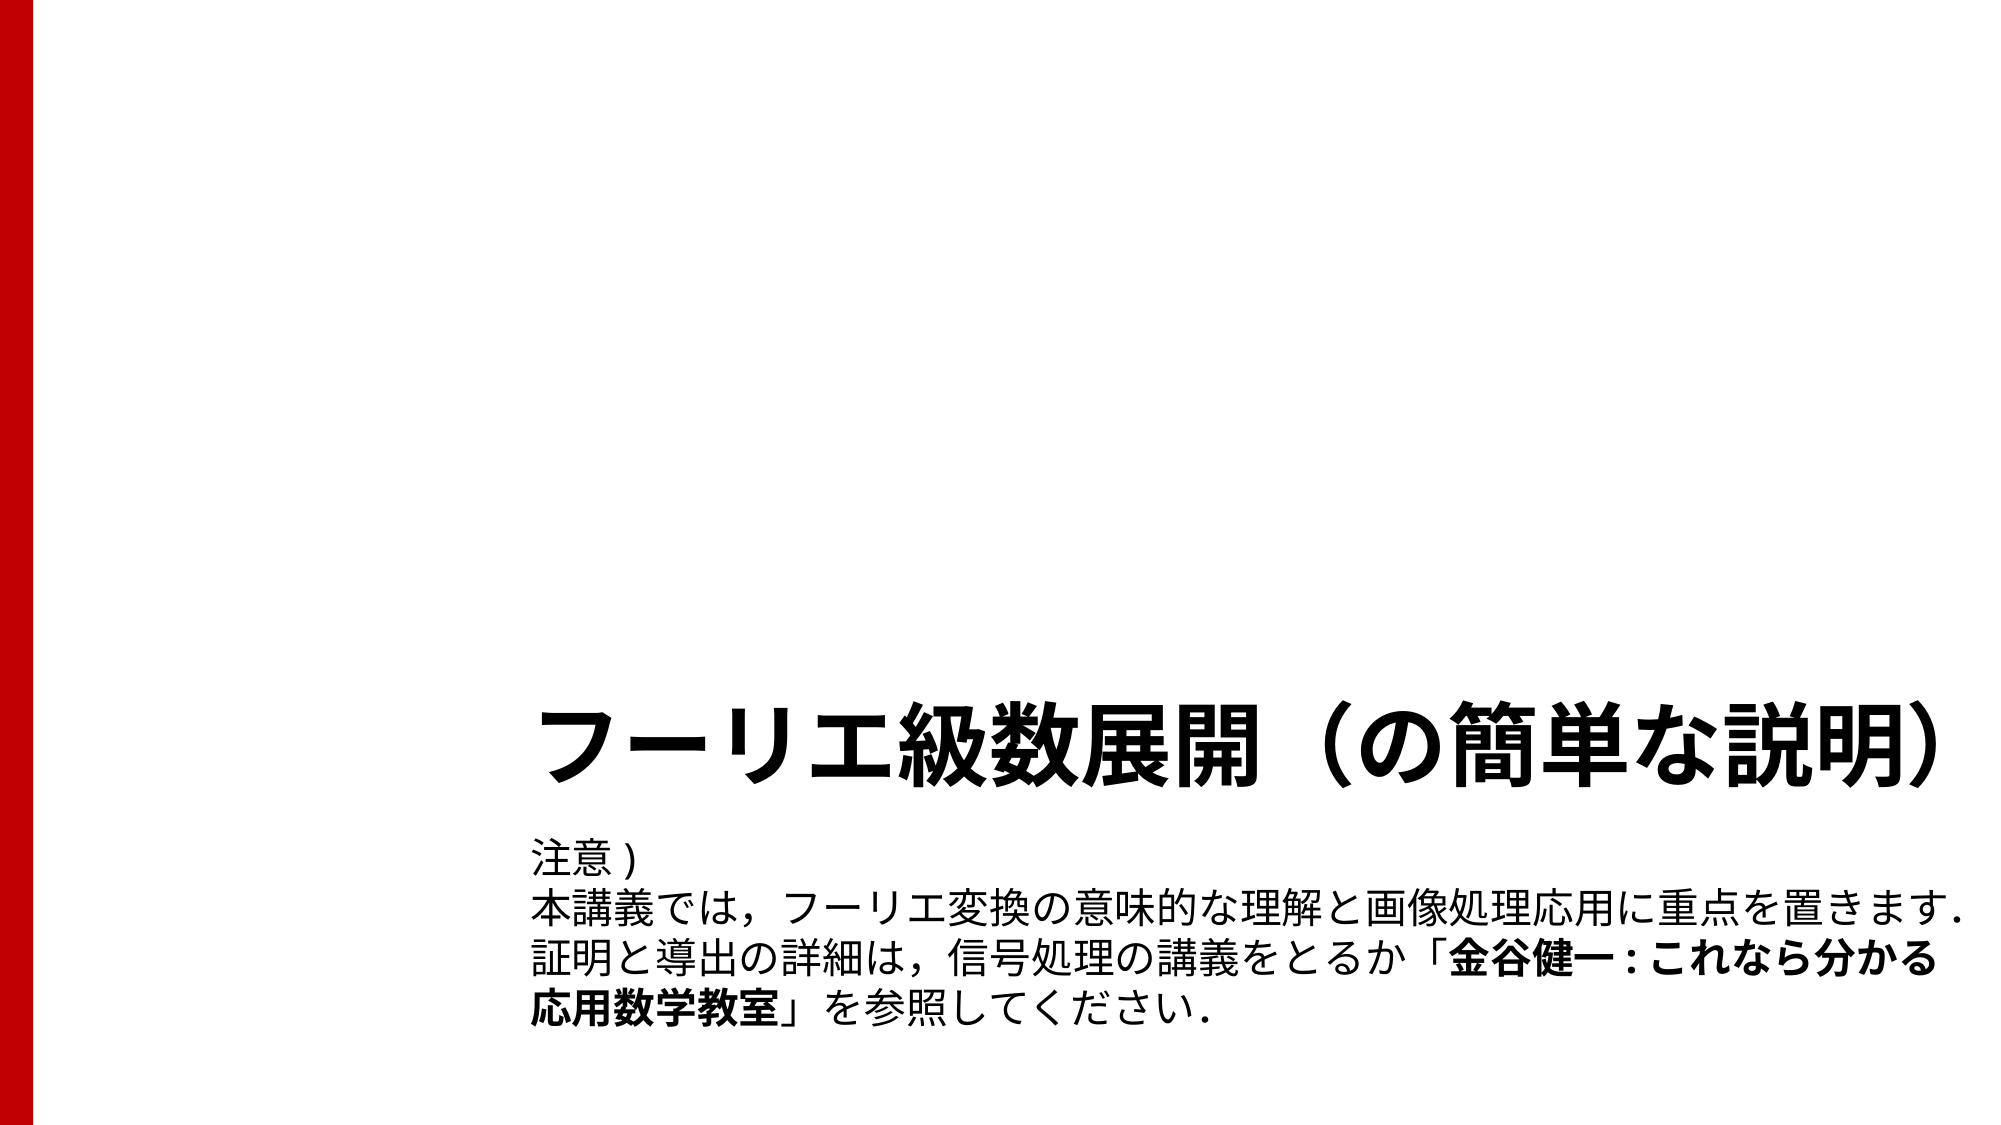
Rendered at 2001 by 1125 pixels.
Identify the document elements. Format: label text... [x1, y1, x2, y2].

text_box 注意) 本講義では，フーリエ変換の意味的な理解と画像処理応用に重点を置きます． 証明と導出の詳細は，信号処理の講義をとるか「金谷健一:これなら分かる応用数学教室」を参照してください． [515, 824, 1975, 1040]
title フーリエ級数展開（の簡単な説明） [515, 689, 2000, 811]
